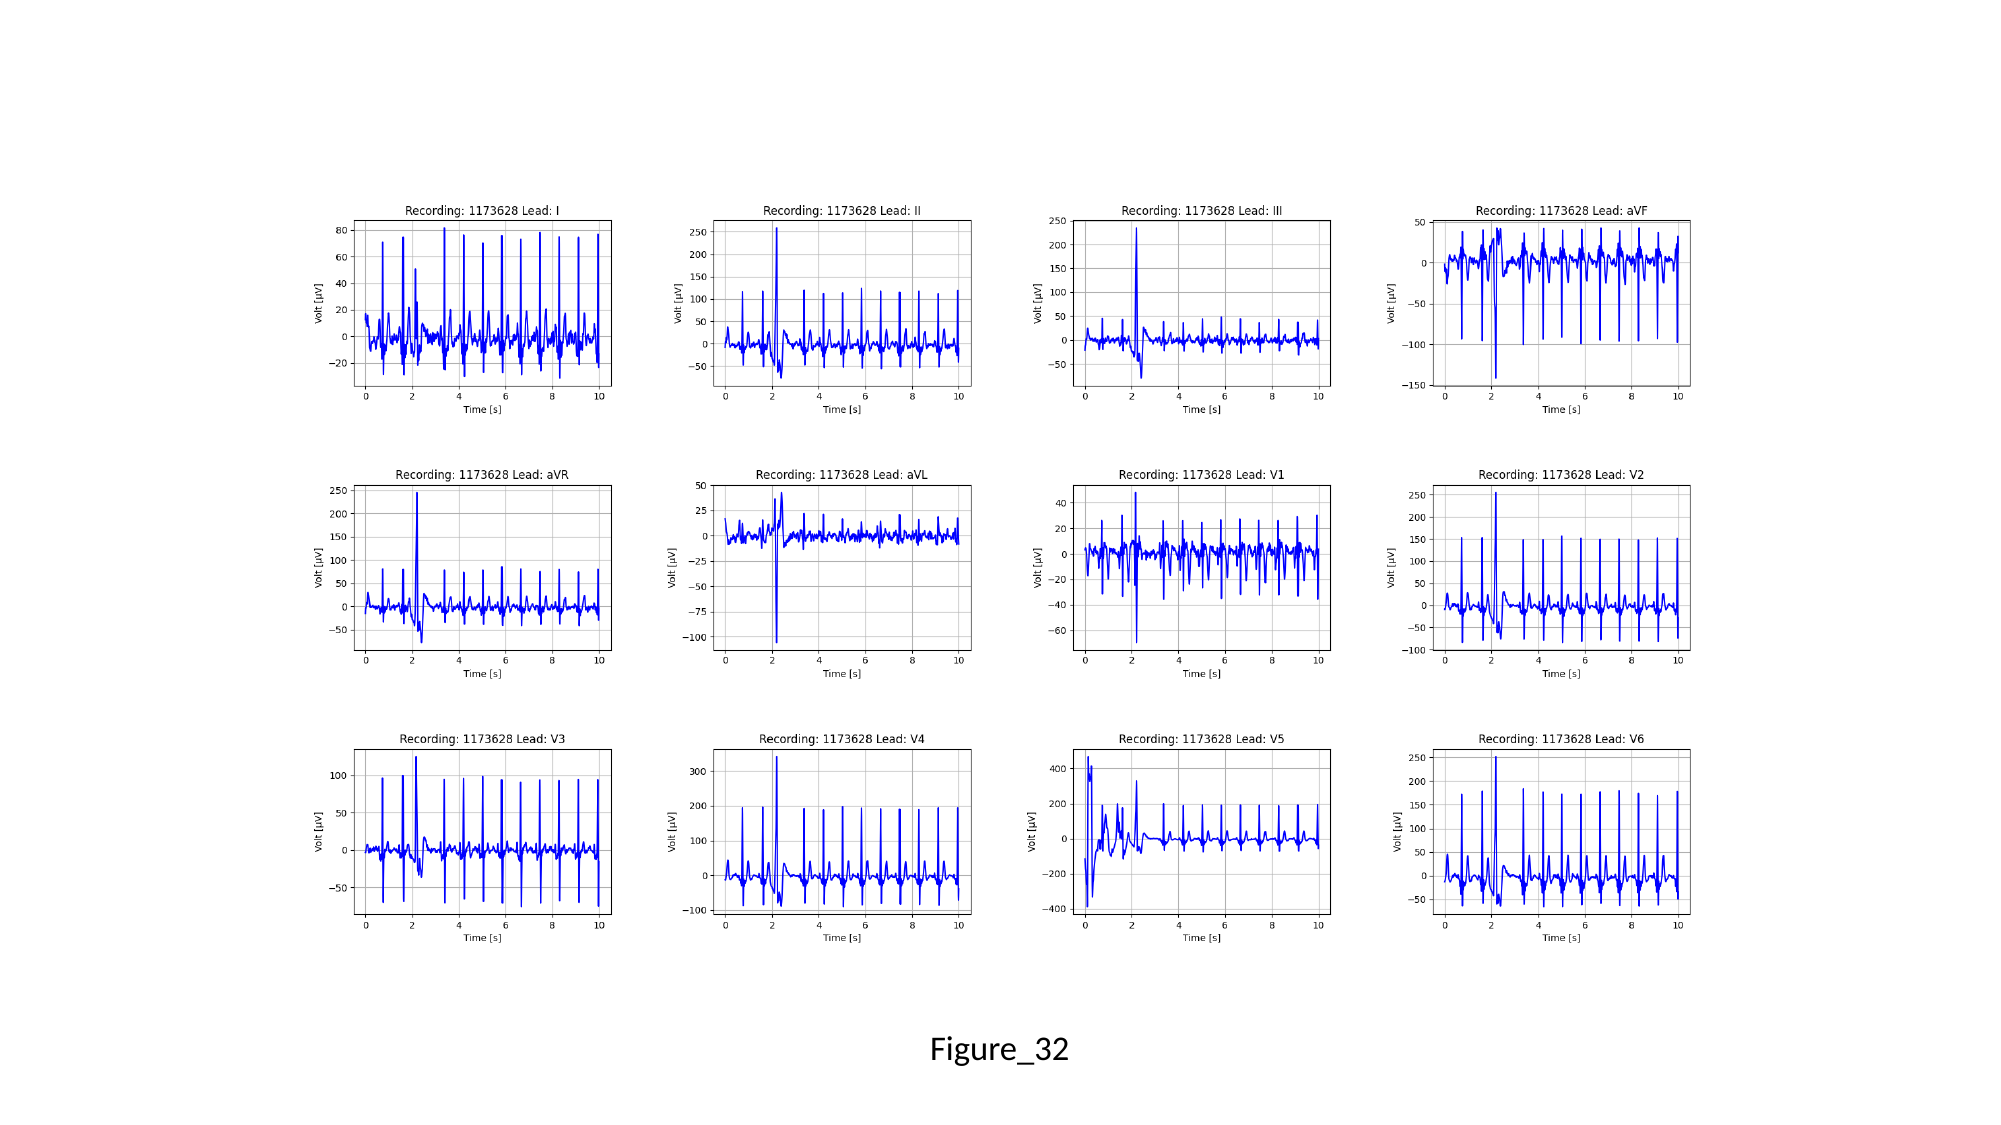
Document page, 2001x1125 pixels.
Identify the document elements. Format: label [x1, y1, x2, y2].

text_box [138, 112, 1862, 1075]
